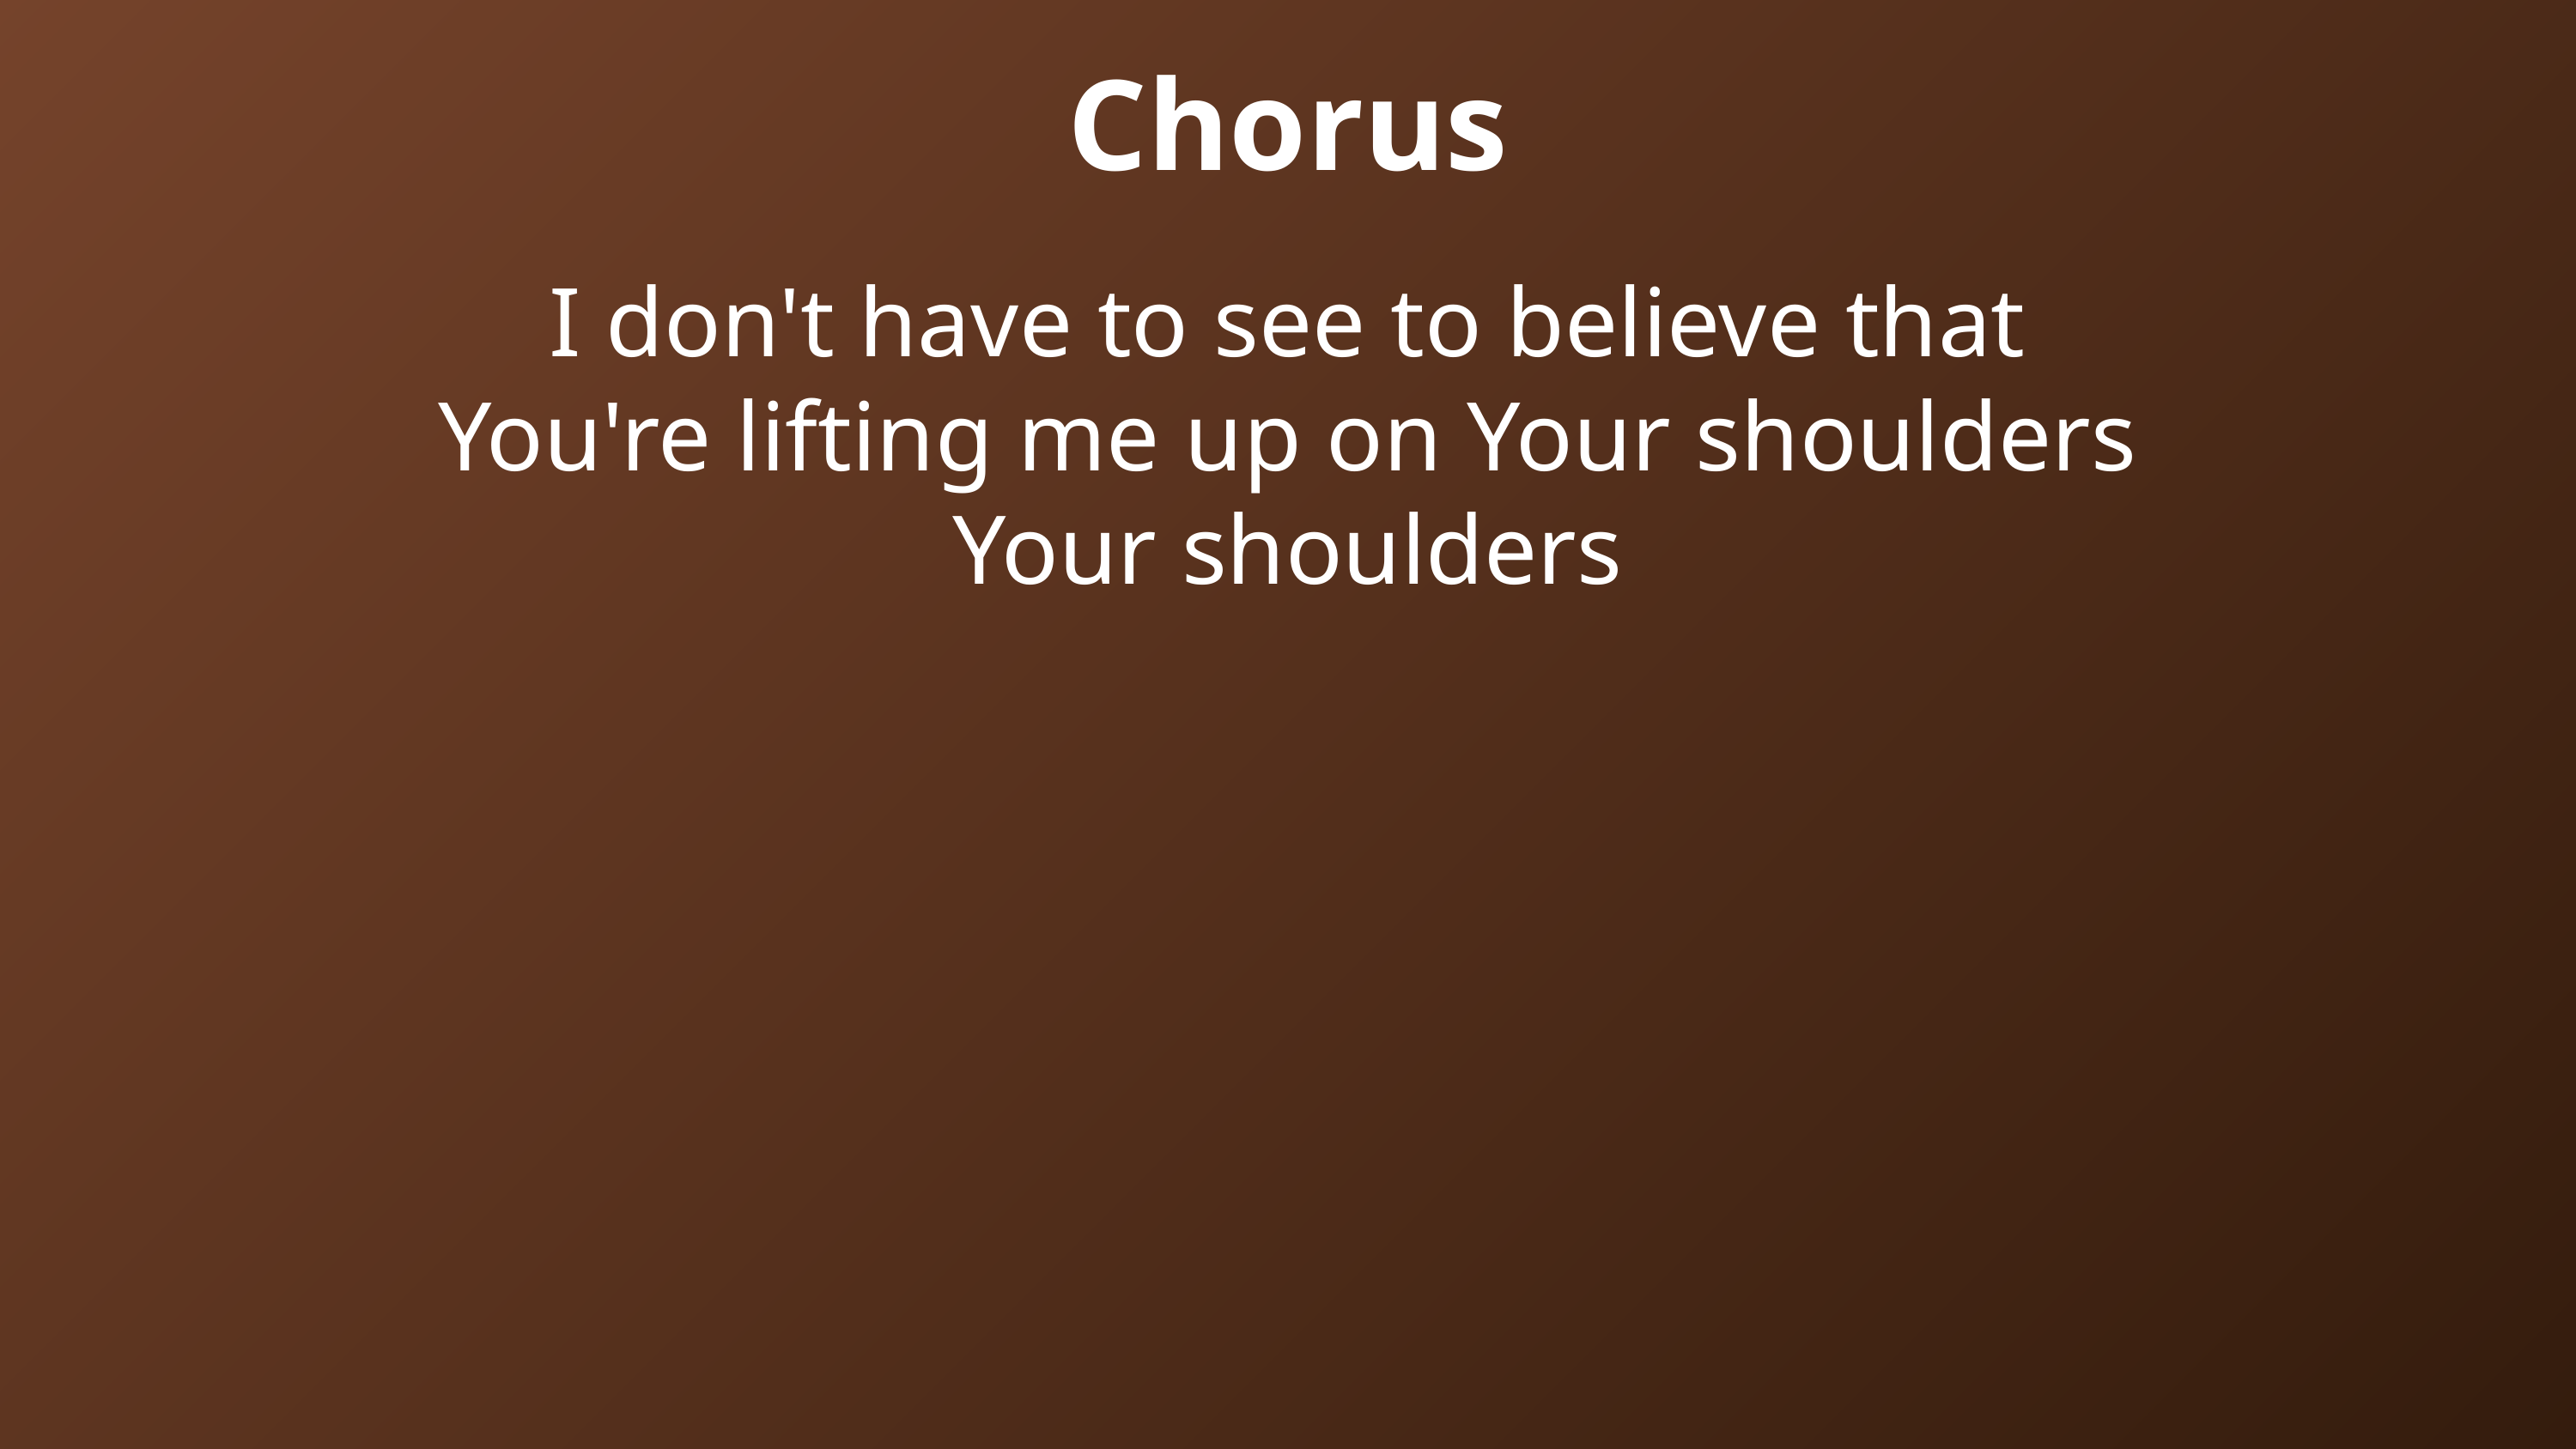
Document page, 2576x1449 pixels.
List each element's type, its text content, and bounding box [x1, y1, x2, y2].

text_box Chorus [128, 38, 2447, 202]
text_box I don't have to see to believe that You're lifting me up on Your shoulders Your shoulders [128, 256, 2447, 724]
